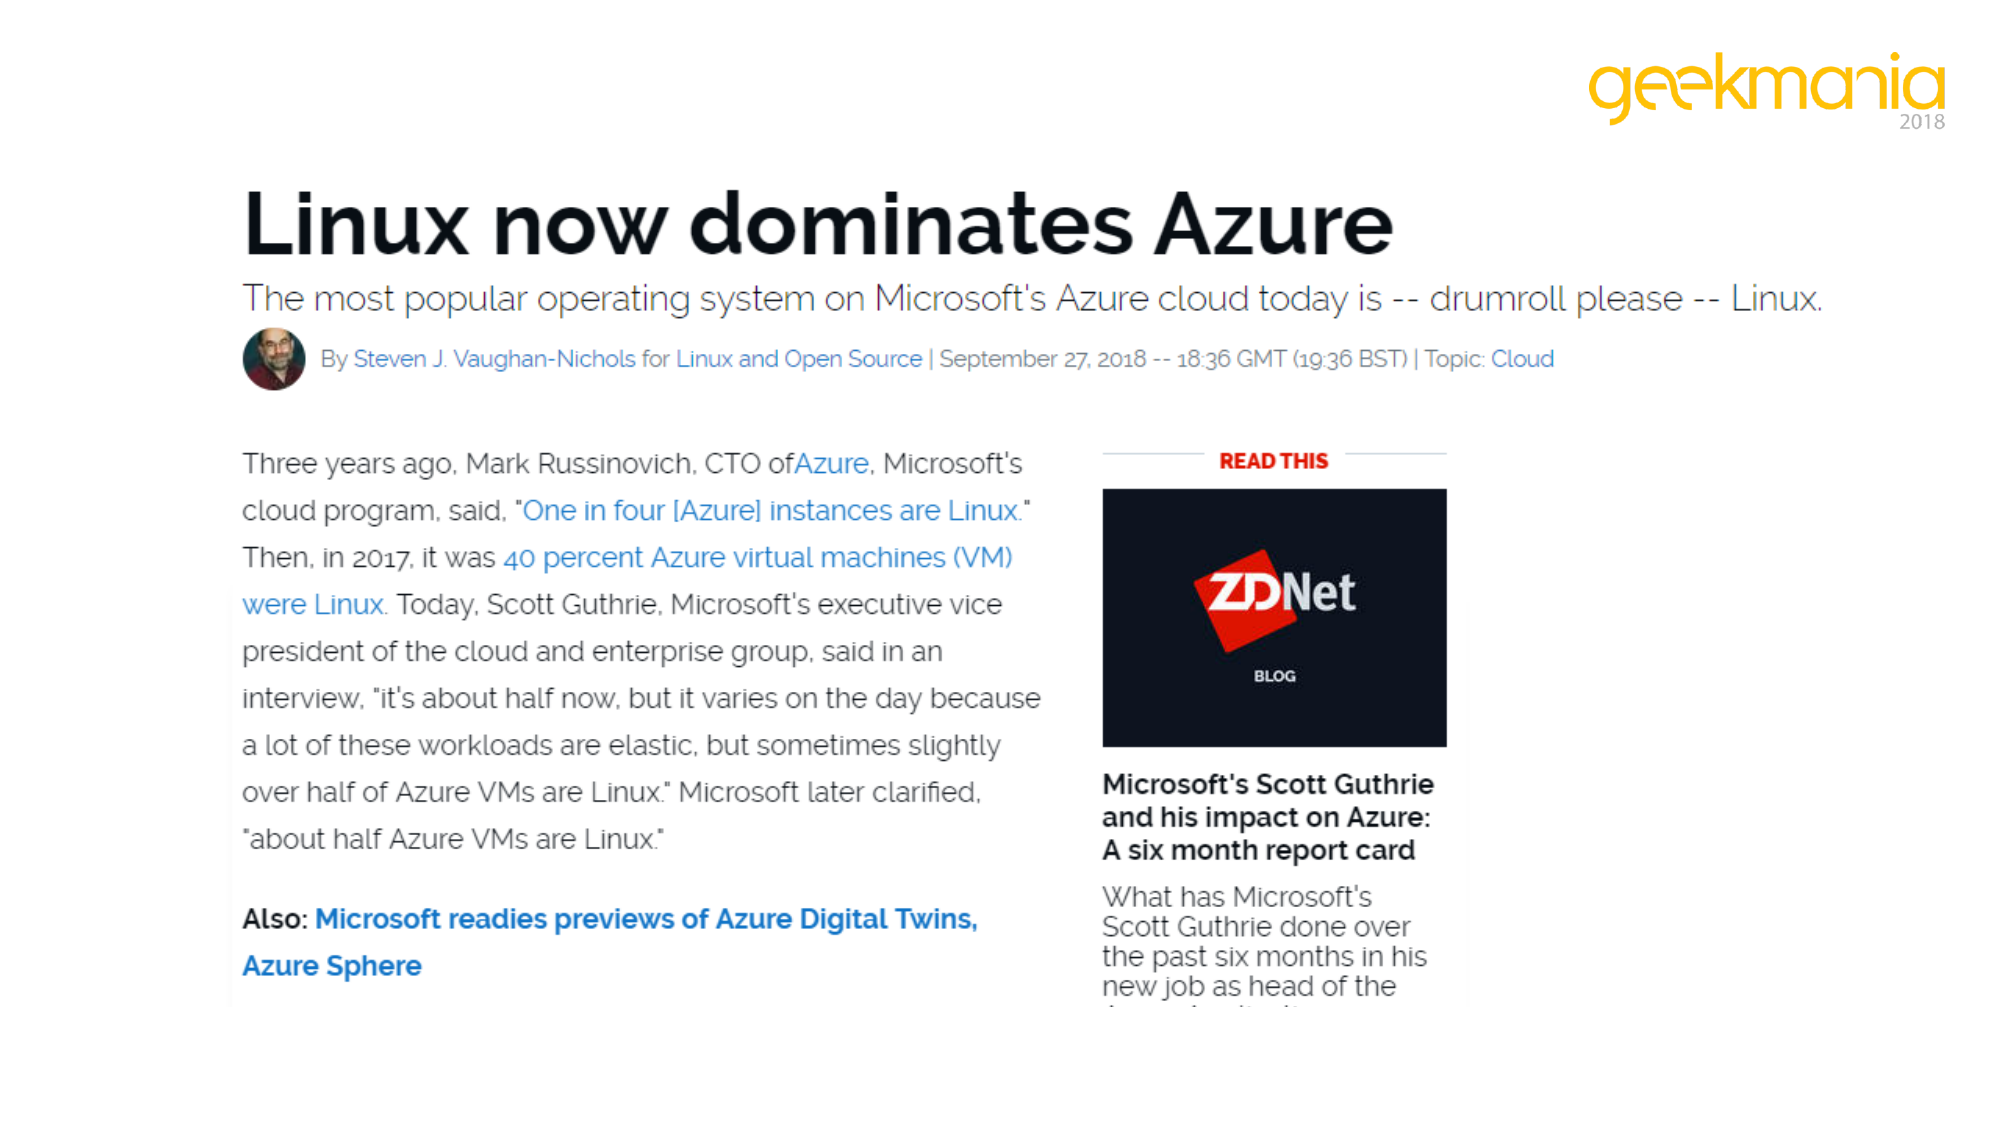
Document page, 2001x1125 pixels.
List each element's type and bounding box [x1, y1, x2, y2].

picture [1589, 52, 1945, 134]
picture [226, 170, 1874, 1007]
